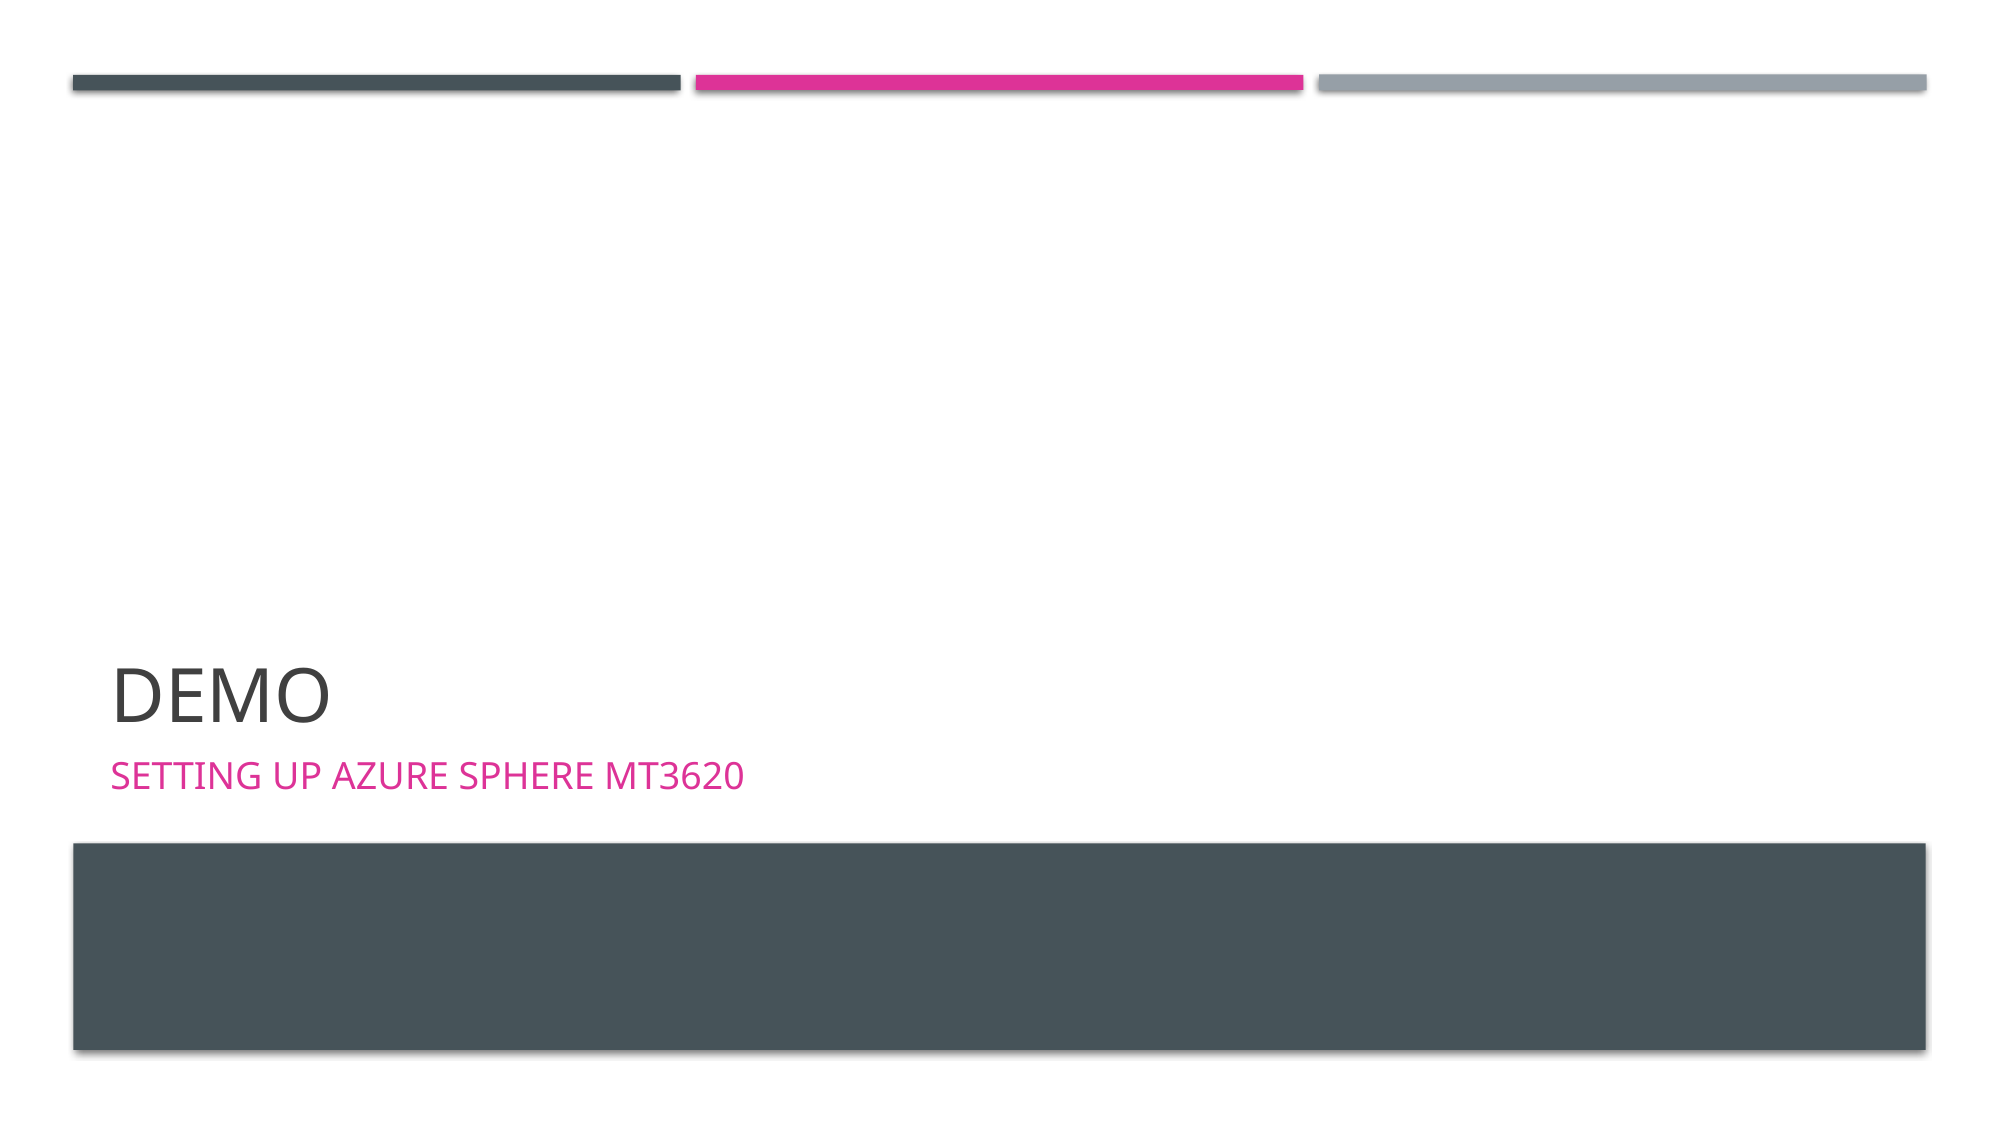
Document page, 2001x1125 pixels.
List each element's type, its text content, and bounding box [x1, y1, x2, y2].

list Setting up Azure sphere MT3620 [95, 744, 1905, 844]
title DEMO [95, 392, 1905, 744]
